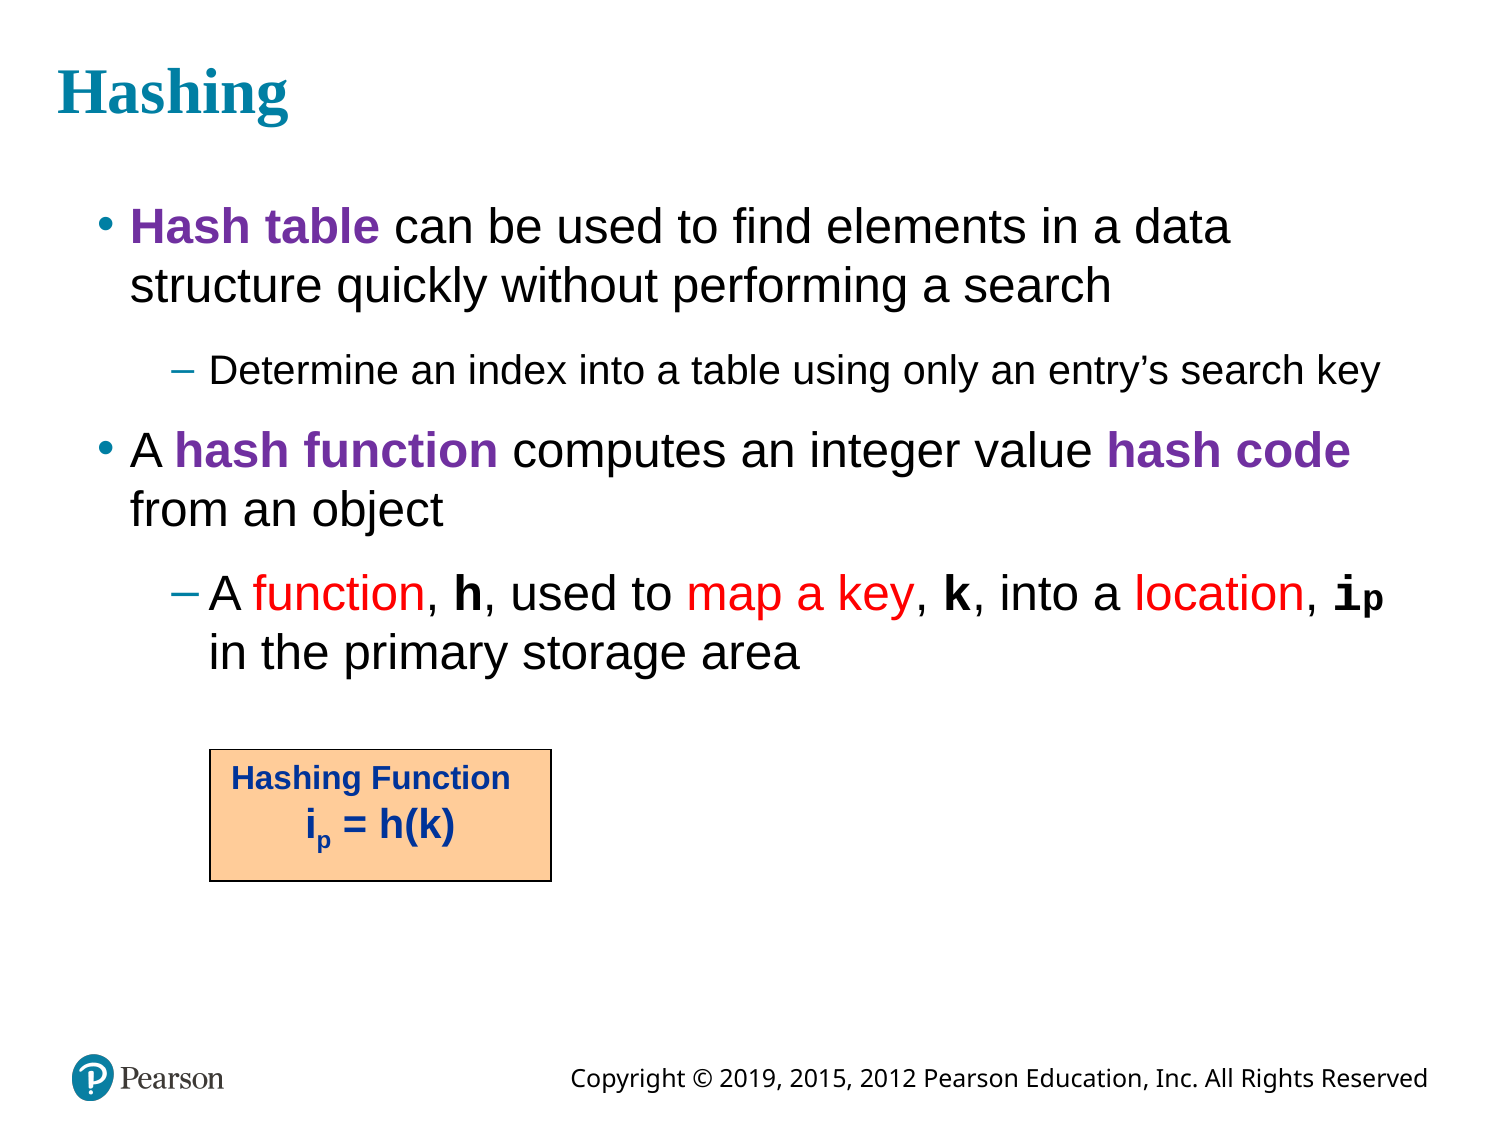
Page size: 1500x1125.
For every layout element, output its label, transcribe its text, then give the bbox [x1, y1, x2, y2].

picture [98, 1054, 224, 1101]
picture [72, 1087, 83, 1101]
picture [80, 1063, 106, 1088]
list Hash table can be used to find elements in a data structure quickly without performing a search Determine an index into a table using only an entry’s search key A hash function computes an integer value hash code from an object A function, h, used to map a key, k, into a location, ip in the primary storage area [65, 178, 1407, 713]
picture [72, 1054, 88, 1070]
title Hashing [41, 32, 1440, 143]
text_box Hashing Function ip = h(k) [209, 749, 551, 881]
